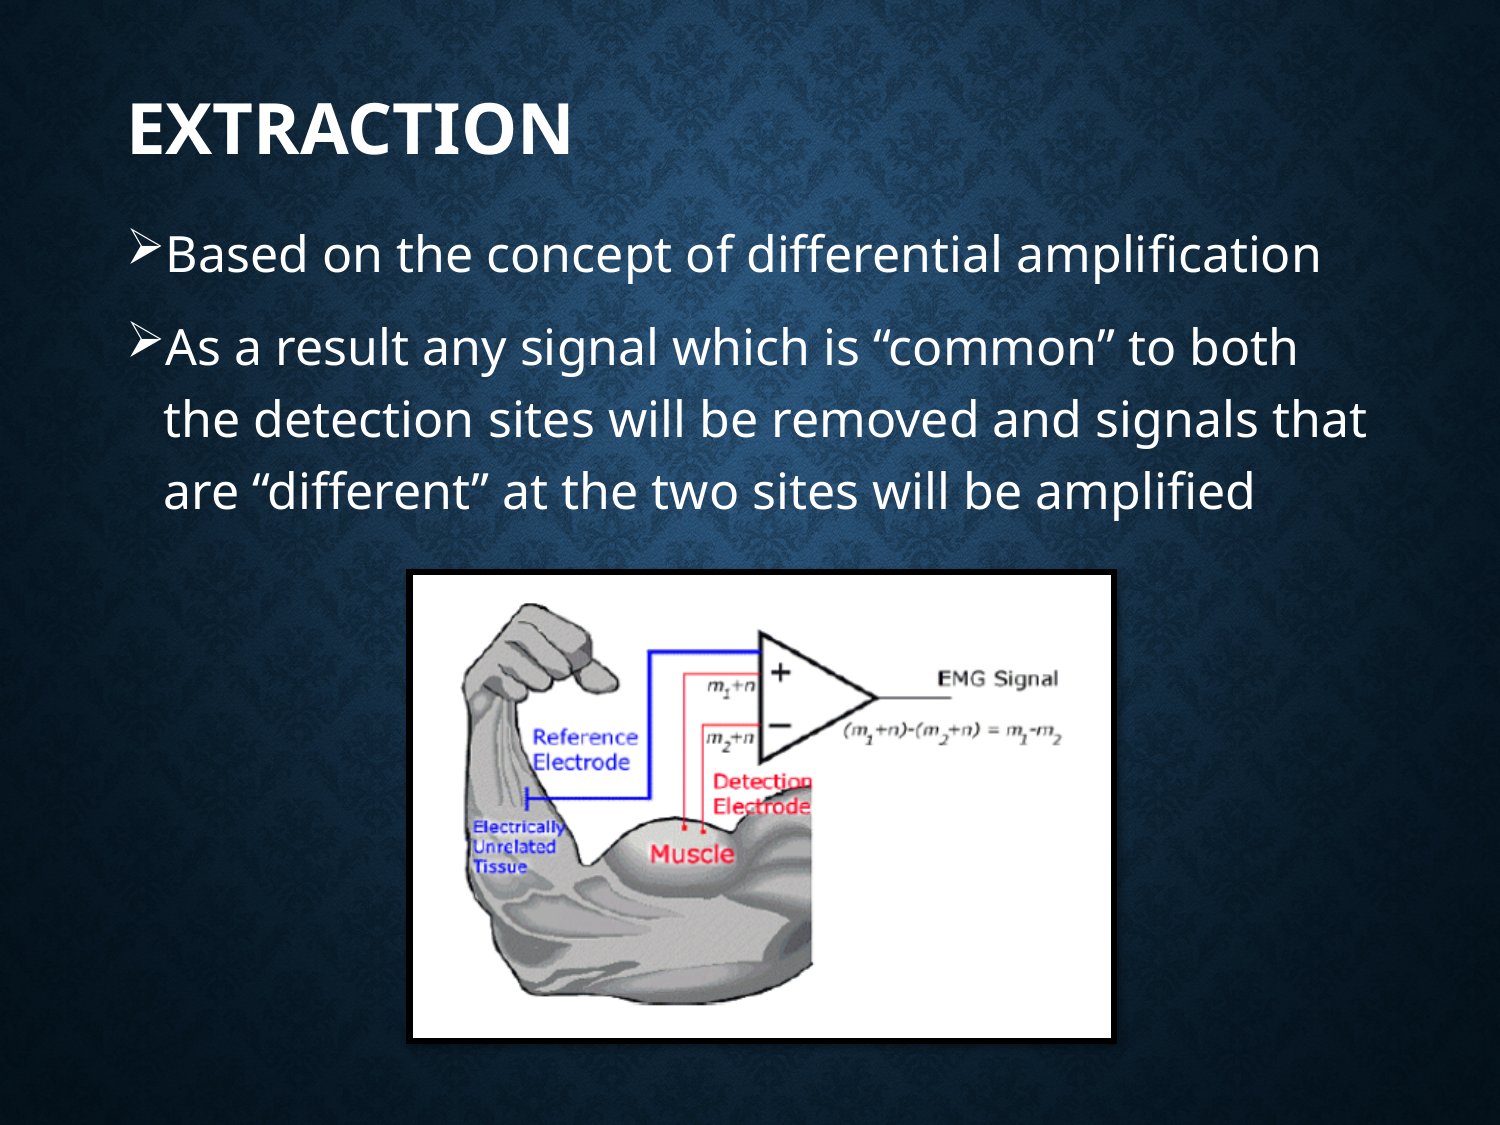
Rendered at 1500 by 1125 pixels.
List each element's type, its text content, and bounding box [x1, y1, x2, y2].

list Based on the concept of differential amplification As a result any signal which is “common” to both the detection sites will be removed and signals that are “different” at the two sites will be amplified [111, 203, 1385, 810]
title EXTRACTION [111, 62, 1385, 200]
picture [411, 574, 1112, 1039]
